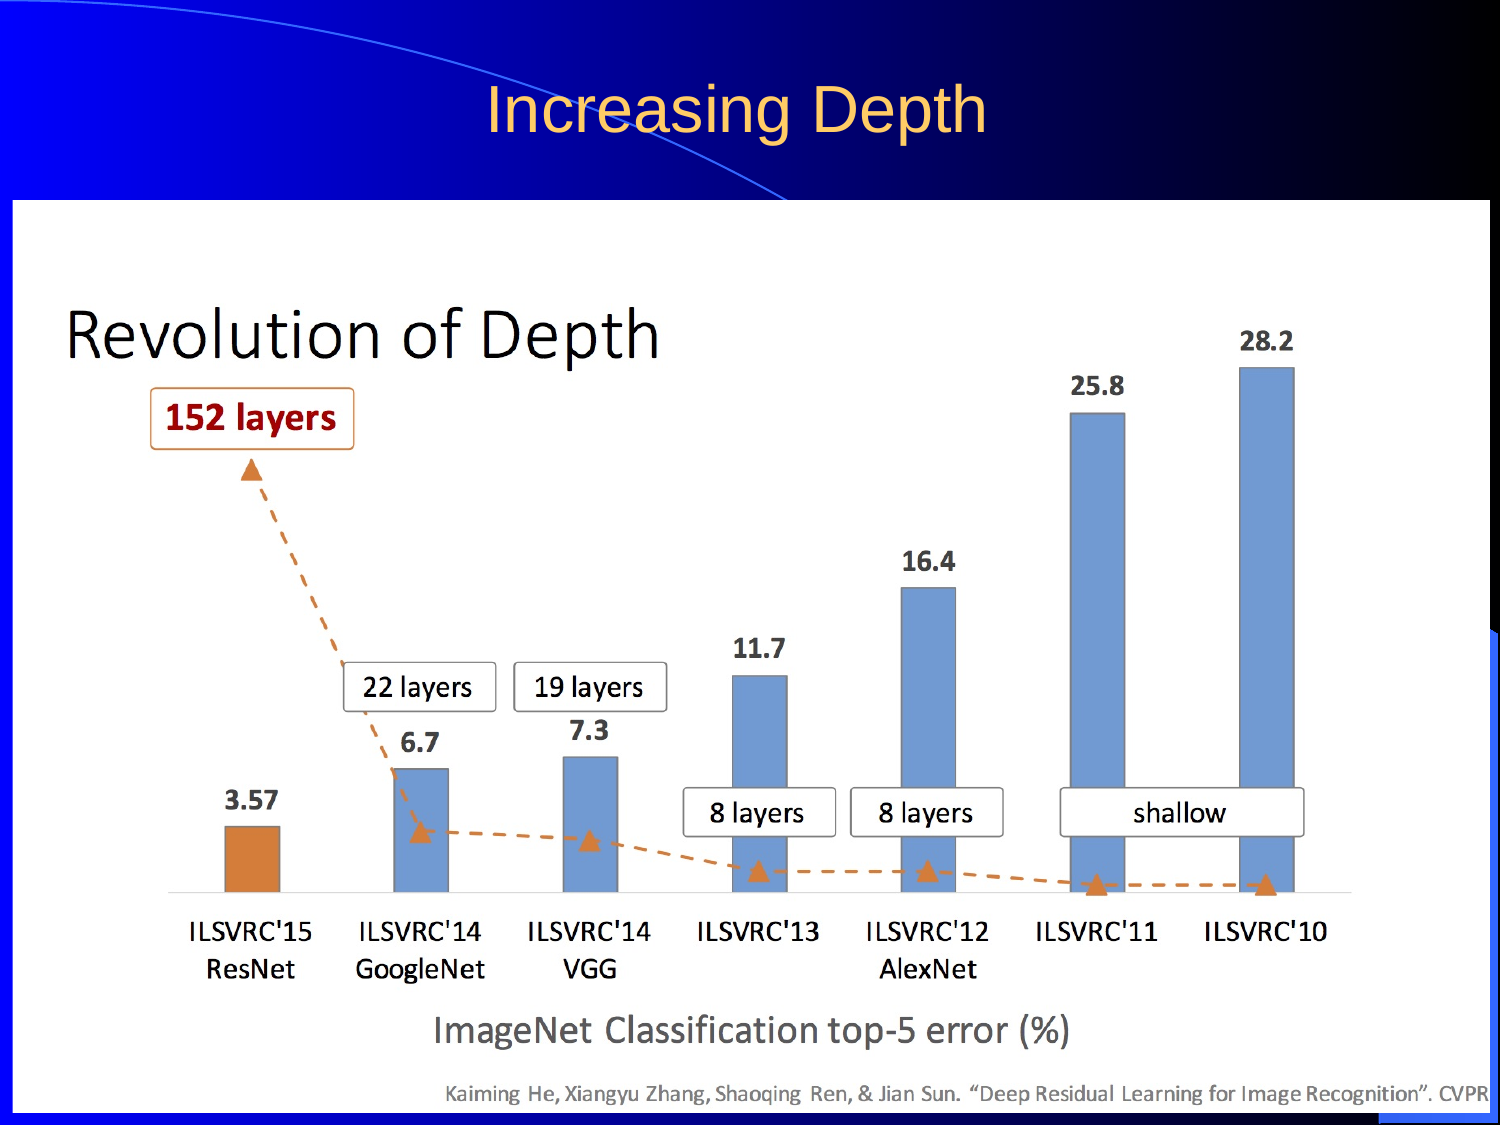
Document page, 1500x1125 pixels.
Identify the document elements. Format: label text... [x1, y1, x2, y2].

title Increasing Depth [99, 37, 1376, 176]
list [12, 199, 1491, 1113]
